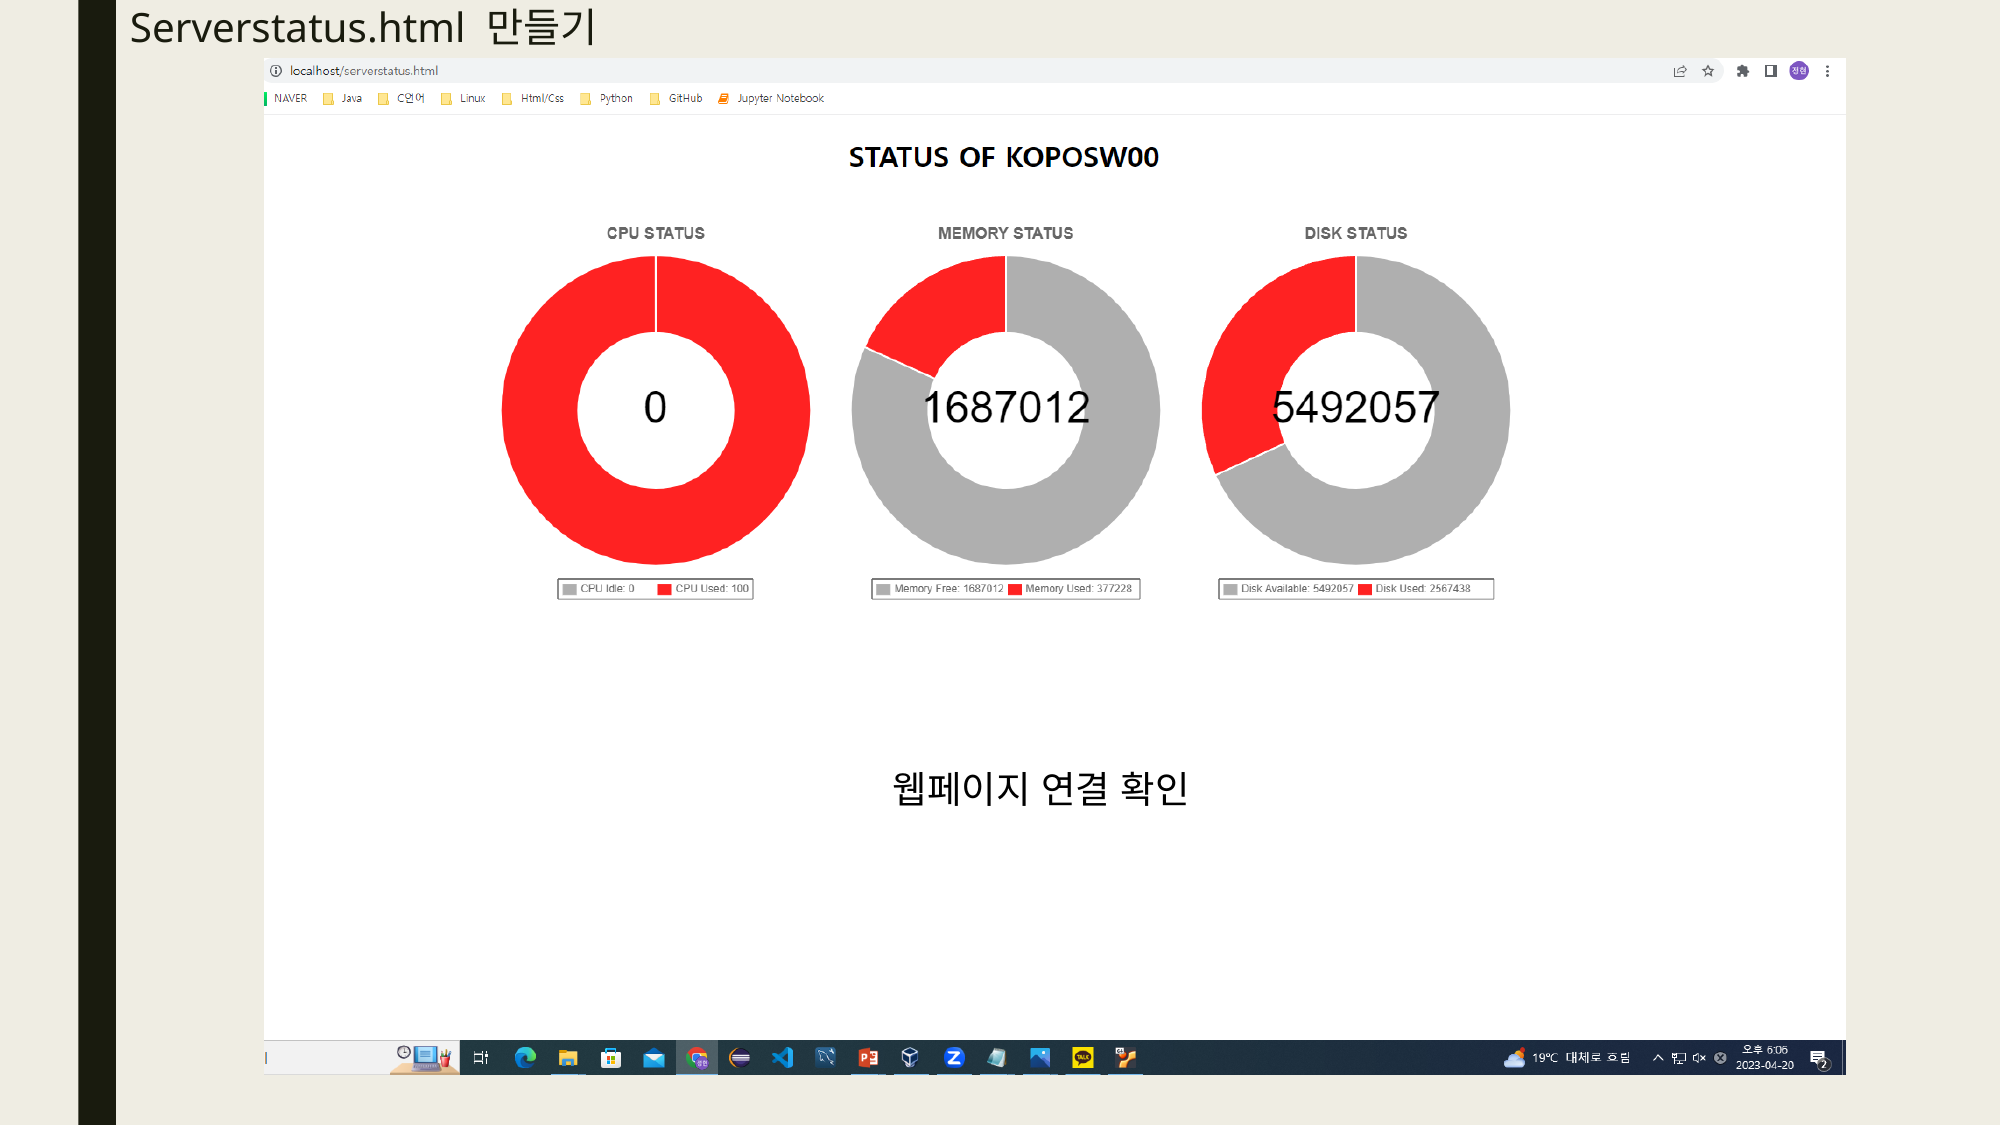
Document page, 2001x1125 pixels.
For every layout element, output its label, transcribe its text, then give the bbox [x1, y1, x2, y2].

title Serverstatus.html 만들기 [115, 0, 1691, 59]
picture [264, 58, 1846, 1075]
